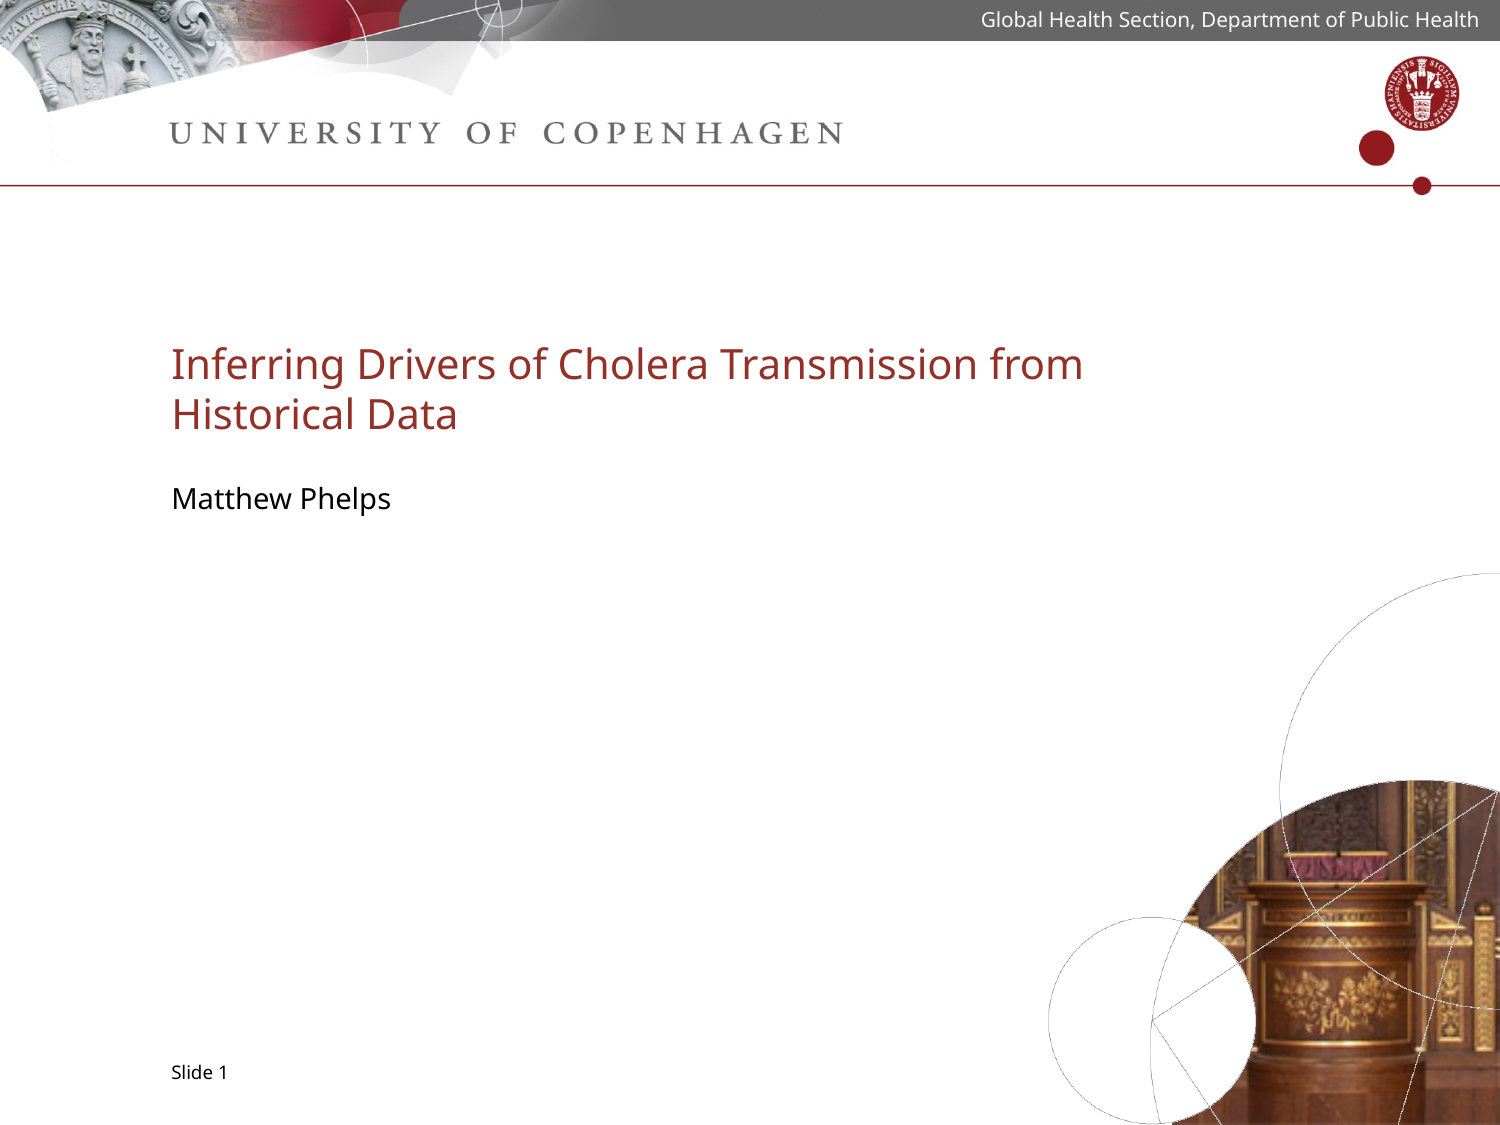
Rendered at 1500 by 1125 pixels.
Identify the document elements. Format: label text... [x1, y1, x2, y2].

picture [971, 550, 1500, 1125]
title Inferring Drivers of Cholera Transmission from Historical Data [170, 337, 1238, 451]
footer Global Health Section, Department of Public Health [468, 0, 1495, 43]
subtitle Matthew Phelps [170, 480, 1236, 941]
slide_number Slide 1 [171, 1067, 522, 1092]
picture [0, 0, 1500, 209]
